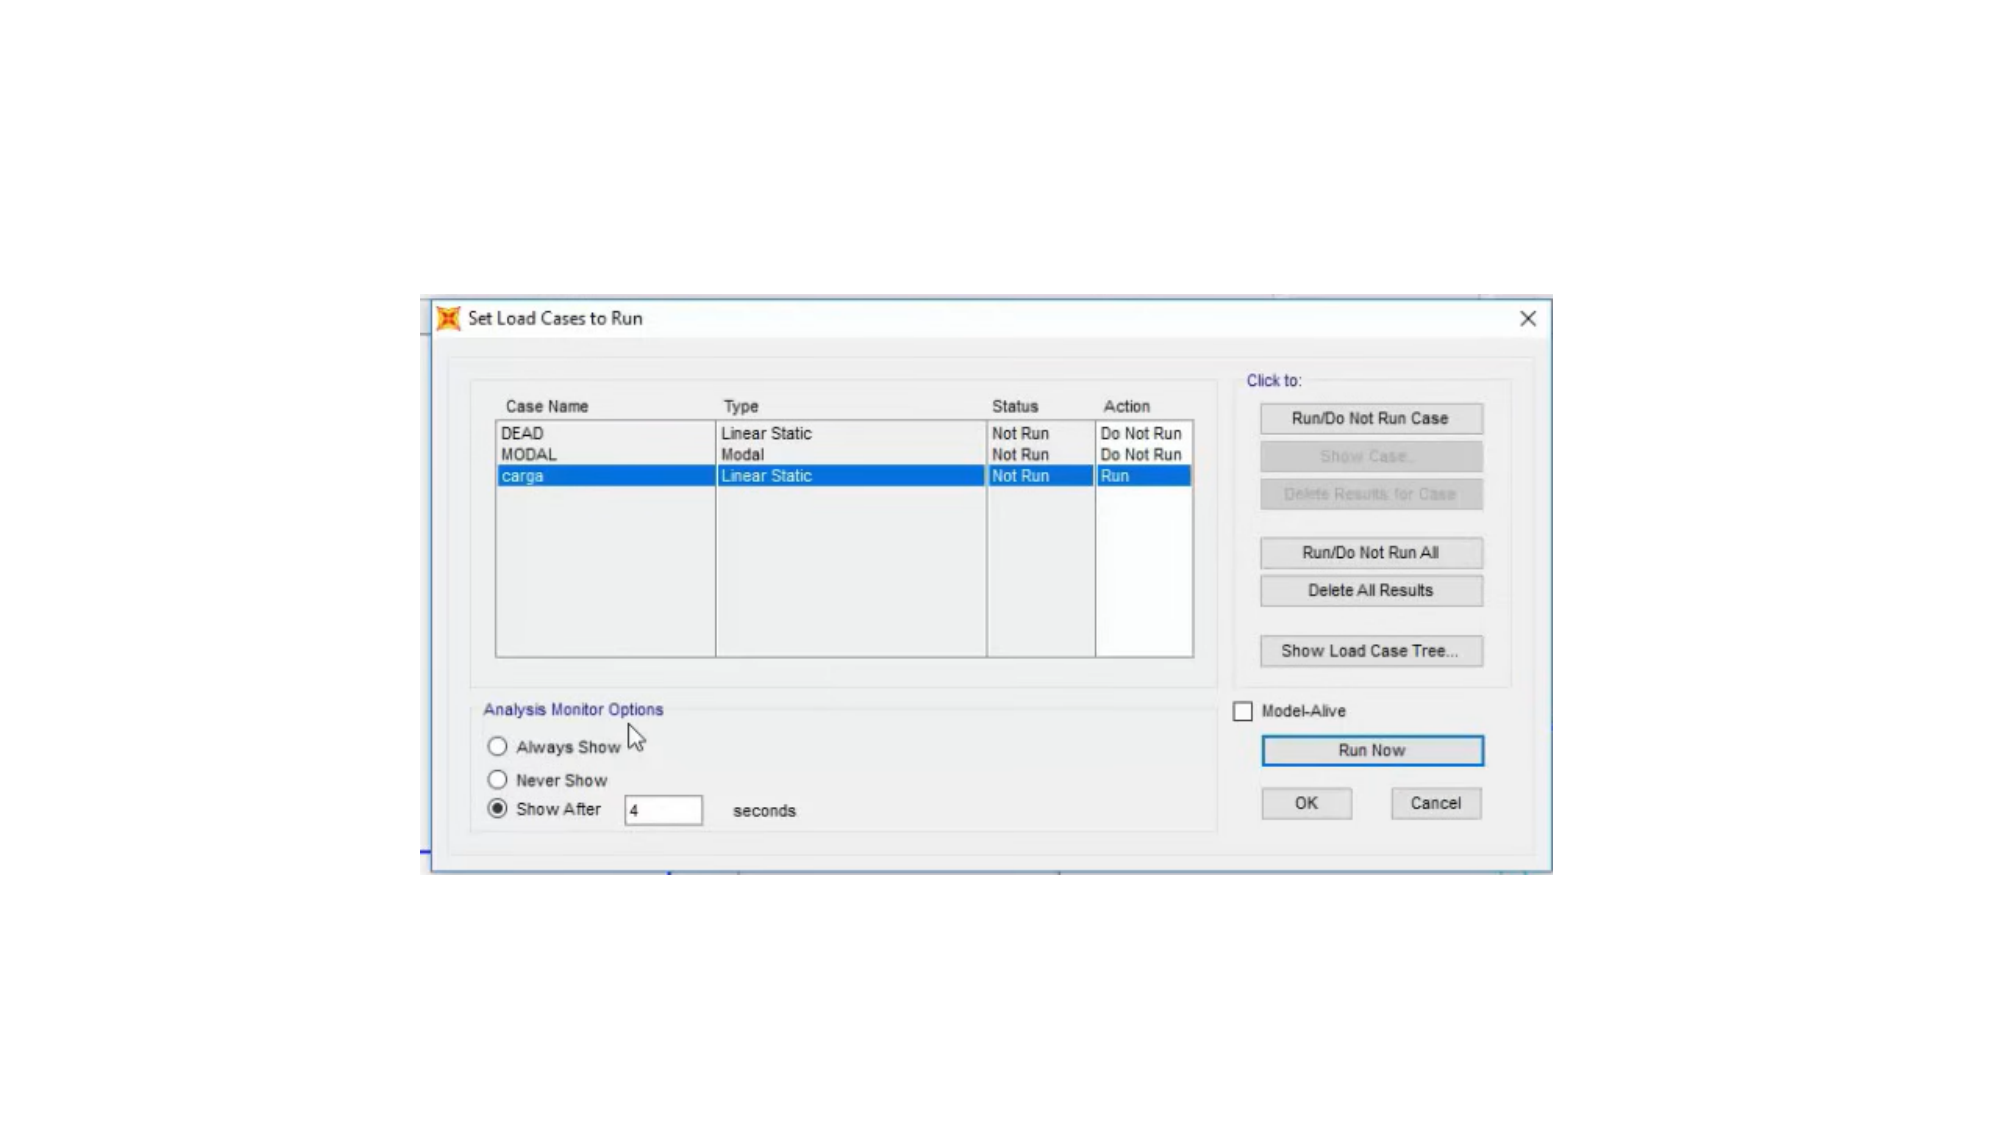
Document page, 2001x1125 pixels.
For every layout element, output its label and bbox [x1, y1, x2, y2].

list [419, 293, 1554, 875]
